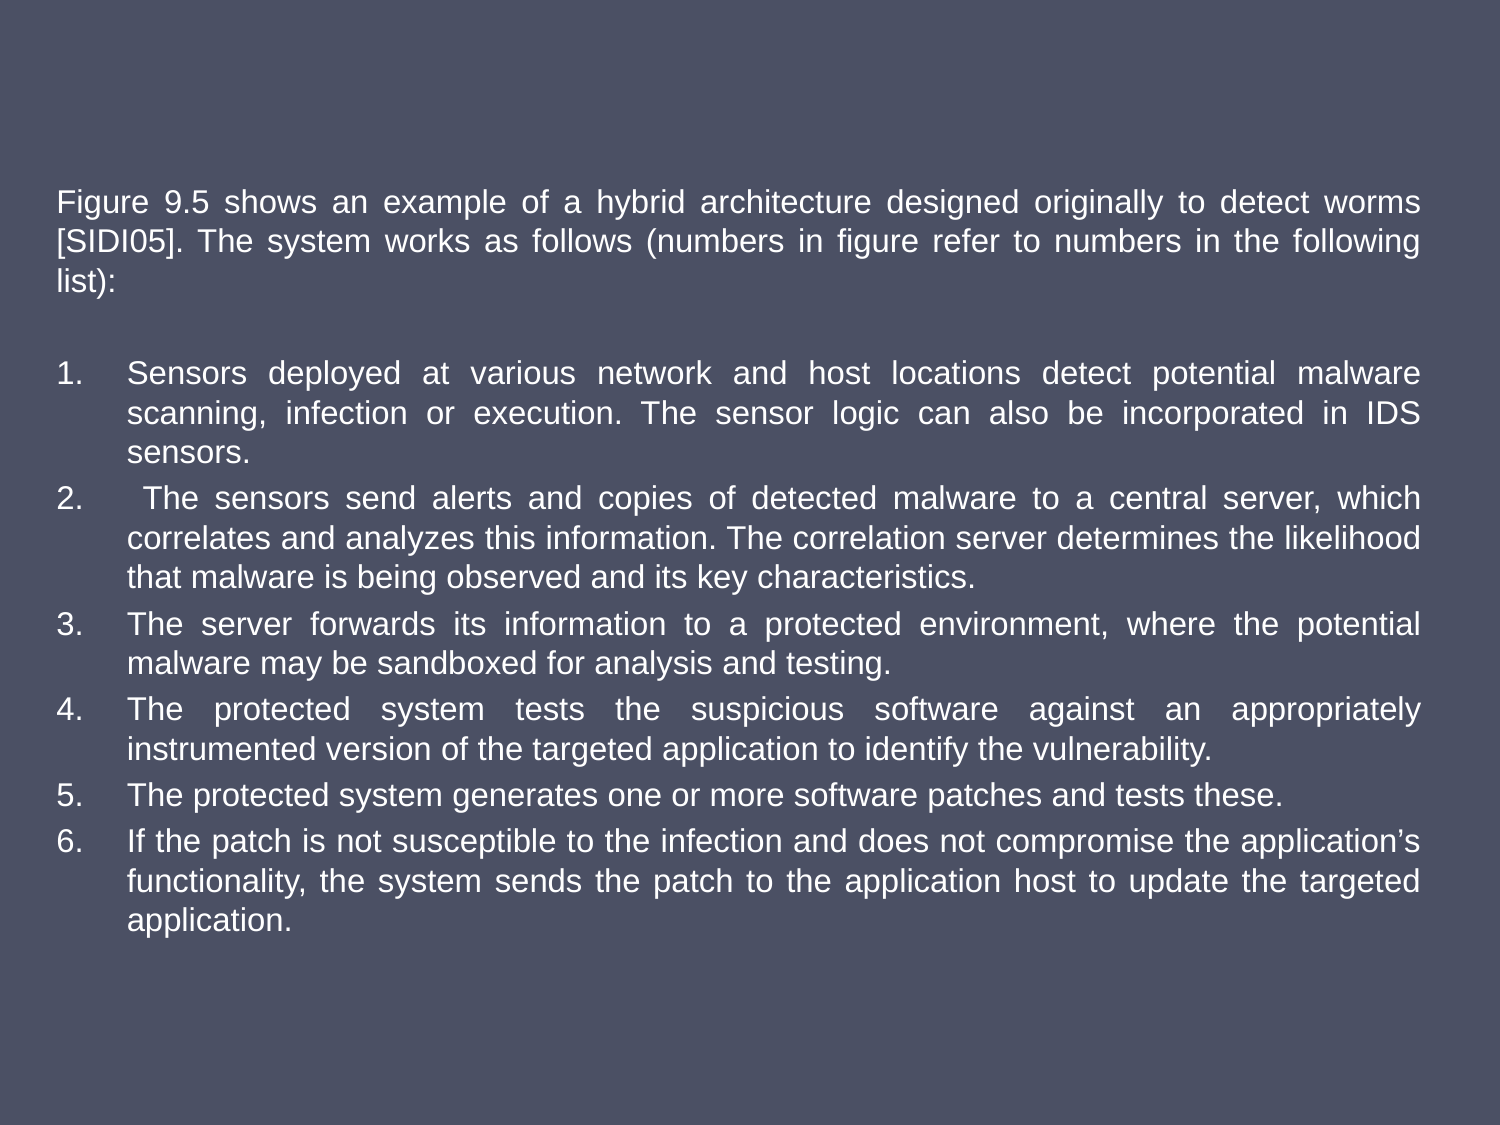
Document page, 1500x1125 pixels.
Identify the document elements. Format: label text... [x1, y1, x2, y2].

list Figure 9.5 shows an example of a hybrid architecture designed originally to detect worms [SIDI05]. The system works as follows (numbers in figure refer to numbers in the following list): Sensors deployed at various network and host locations detect potential malware scanning, infection or execution. The sensor logic can also be incorporated in IDS sensors. The sensors send alerts and copies of detected malware to a central server, which correlates and analyzes this information. The correlation server determines the likelihood that malware is being observed and its key characteristics. The server forwards its information to a protected environment, where the potential malware may be sandboxed for analysis and testing. The protected system tests the suspicious software against an appropriately instrumented version of the targeted application to identify the vulnerability. The protected system generates one or more software patches and tests these. If the patch is not susceptible to the infection and does not compromise the application’s functionality, the system sends the patch to the application host to update the targeted application. [41, 172, 1439, 953]
